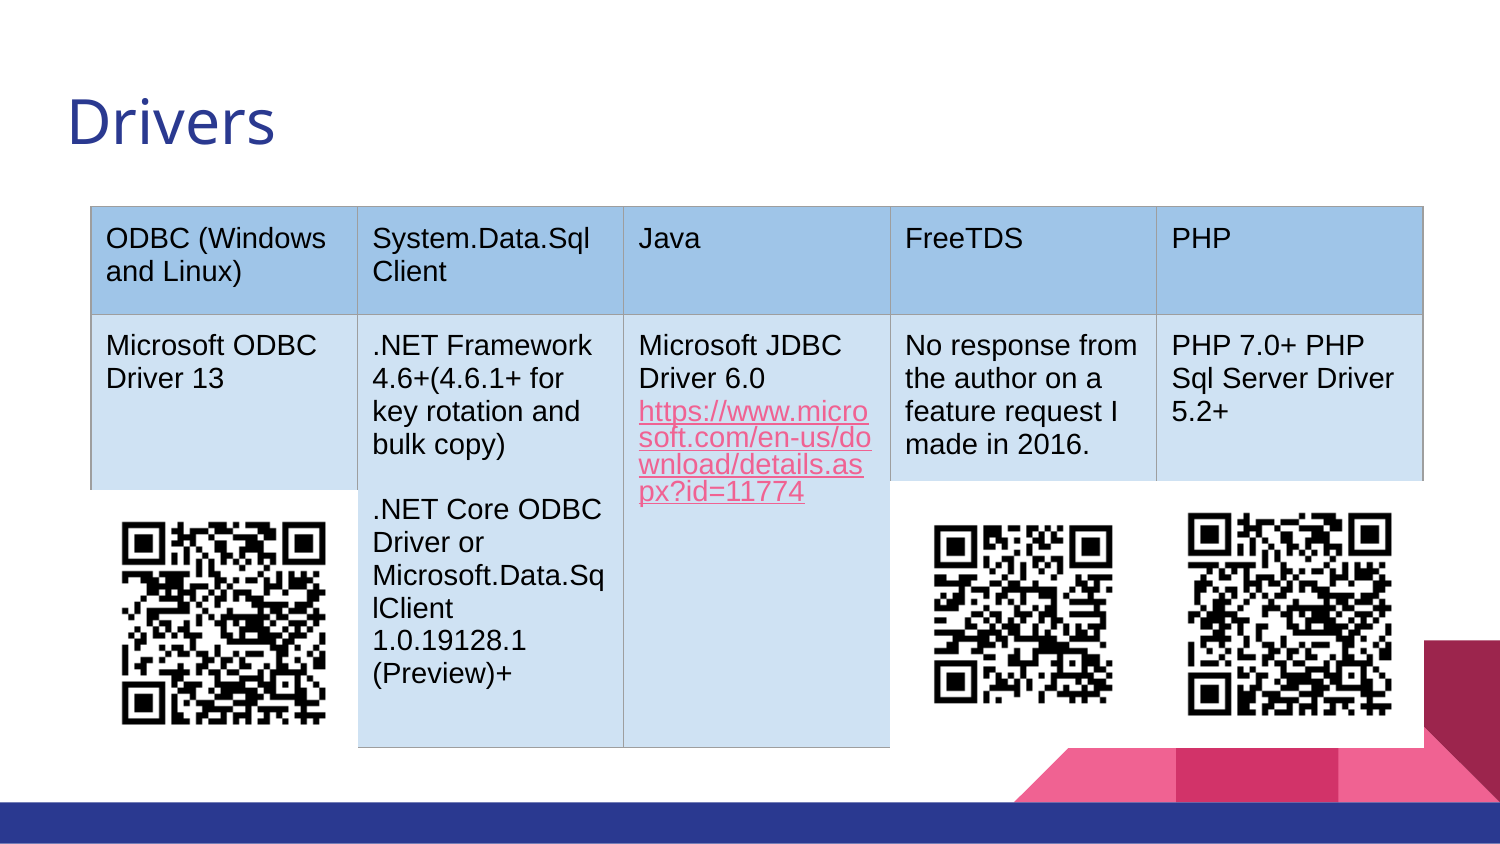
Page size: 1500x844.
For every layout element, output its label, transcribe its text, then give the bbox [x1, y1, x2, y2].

table_cell No response from the author on a feature request I made in 2016. [891, 315, 1156, 479]
picture [90, 490, 358, 758]
picture [889, 480, 1424, 748]
table_header FreeTDS [891, 207, 1156, 314]
table_cell PHP 7.0+ PHP Sql Server Driver 5.2+ [1157, 315, 1422, 479]
table_cell Microsoft JDBC Driver 6.0 https://www.microsoft.com/en-us/download/details.aspx?id=11774 [624, 315, 890, 747]
table_header Java [624, 207, 890, 314]
table_header ODBC (Windows and Linux) [92, 207, 357, 314]
table_cell .NET Framework 4.6+(4.6.1+ for key rotation and bulk copy) .NET Core ODBC Driver or Microsoft.Data.SqlClient 1.0.19128.1 (Preview)+ [358, 315, 623, 747]
table_cell Microsoft ODBC Driver 13 [92, 315, 357, 489]
table_header PHP [1157, 207, 1422, 314]
table_header System.Data.SqlClient [358, 207, 623, 314]
title Drivers [51, 67, 1449, 167]
